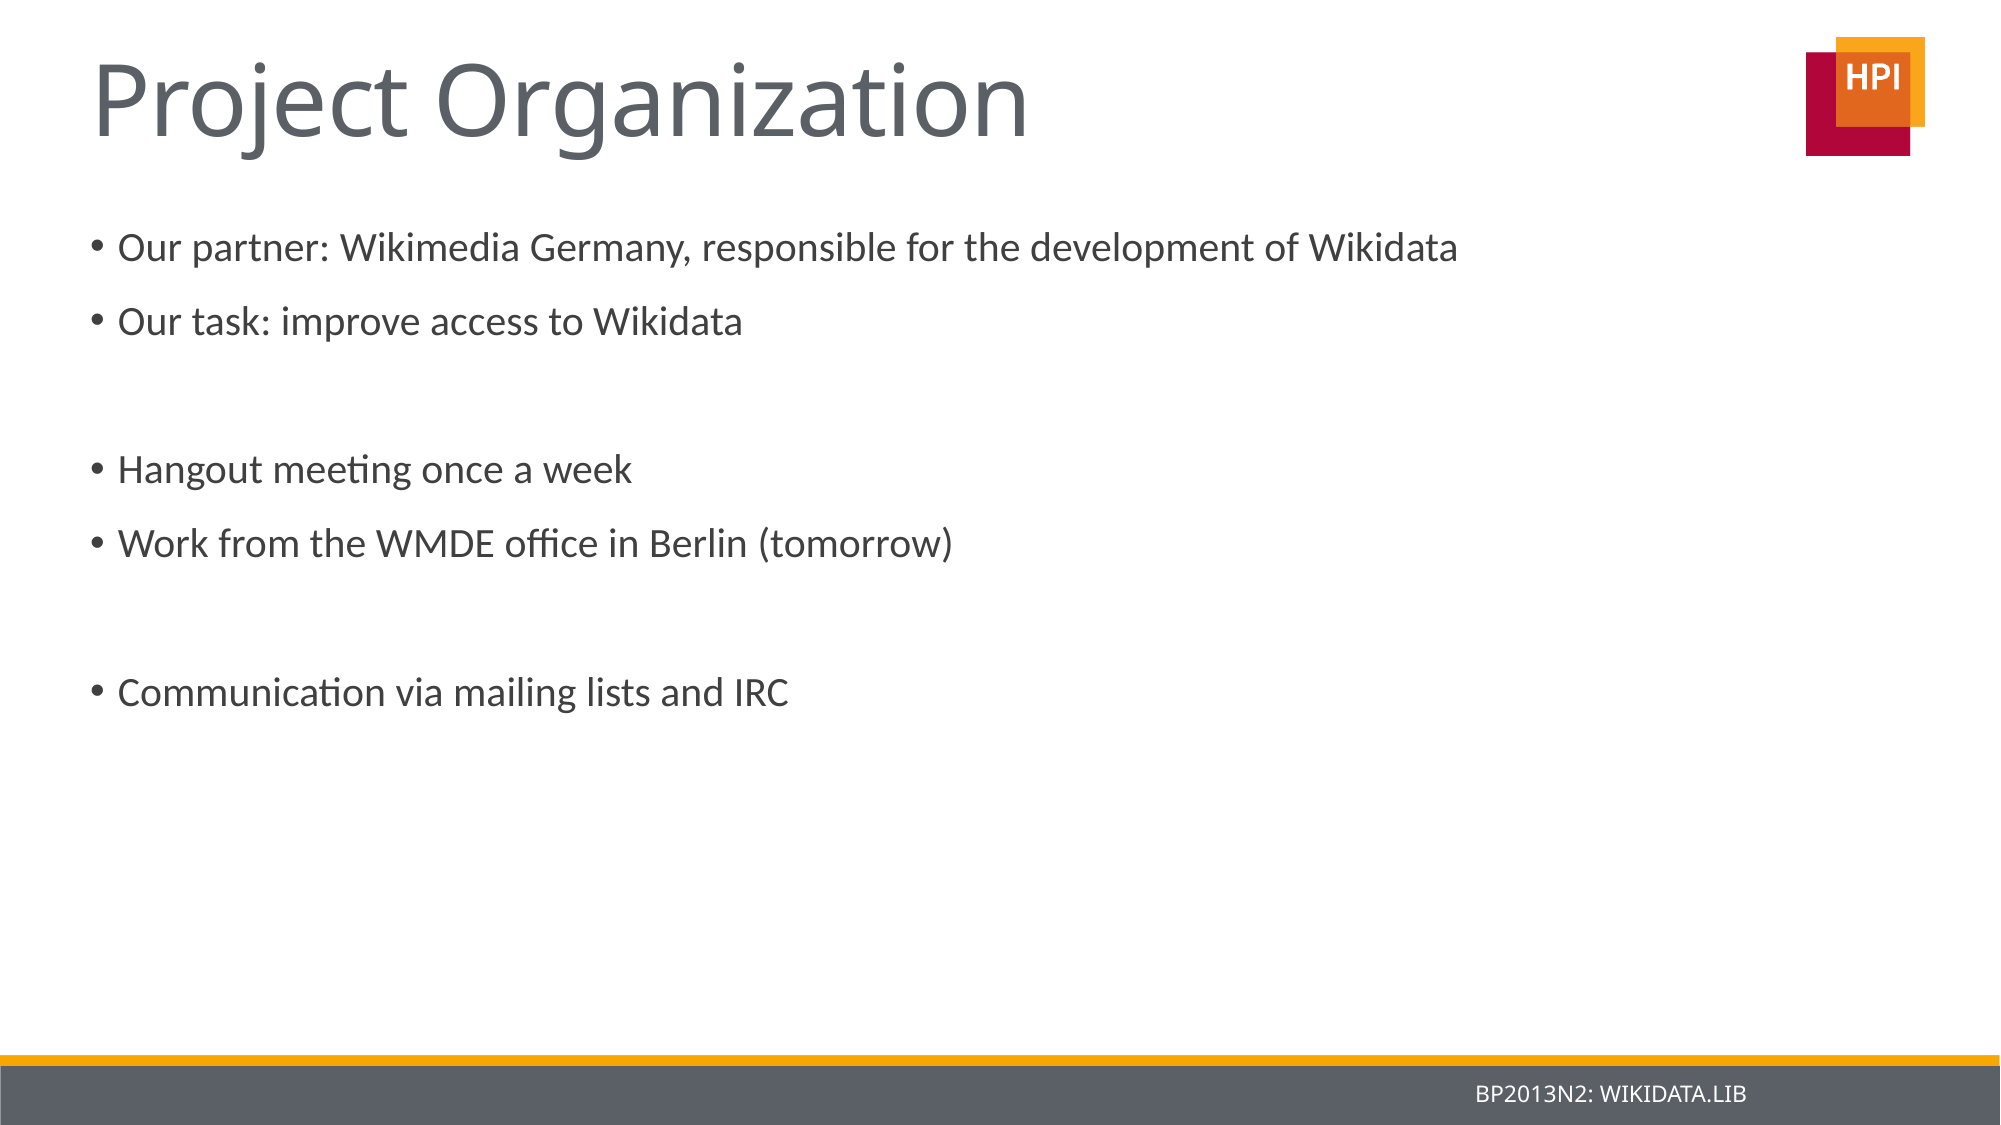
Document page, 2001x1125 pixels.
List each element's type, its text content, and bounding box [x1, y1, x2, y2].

title Project Organization [75, 0, 1732, 165]
footer BP2013N2: WIKIDATA.LIB [238, 1065, 1763, 1125]
list Our partner: Wikimedia Germany, responsible for the development of Wikidata Our task: improve access to Wikidata Hangout meeting once a week Work from the WMDE office in Berlin (tomorrow) Communication via mailing lists and IRC [75, 217, 1925, 997]
picture [1806, 37, 1925, 156]
